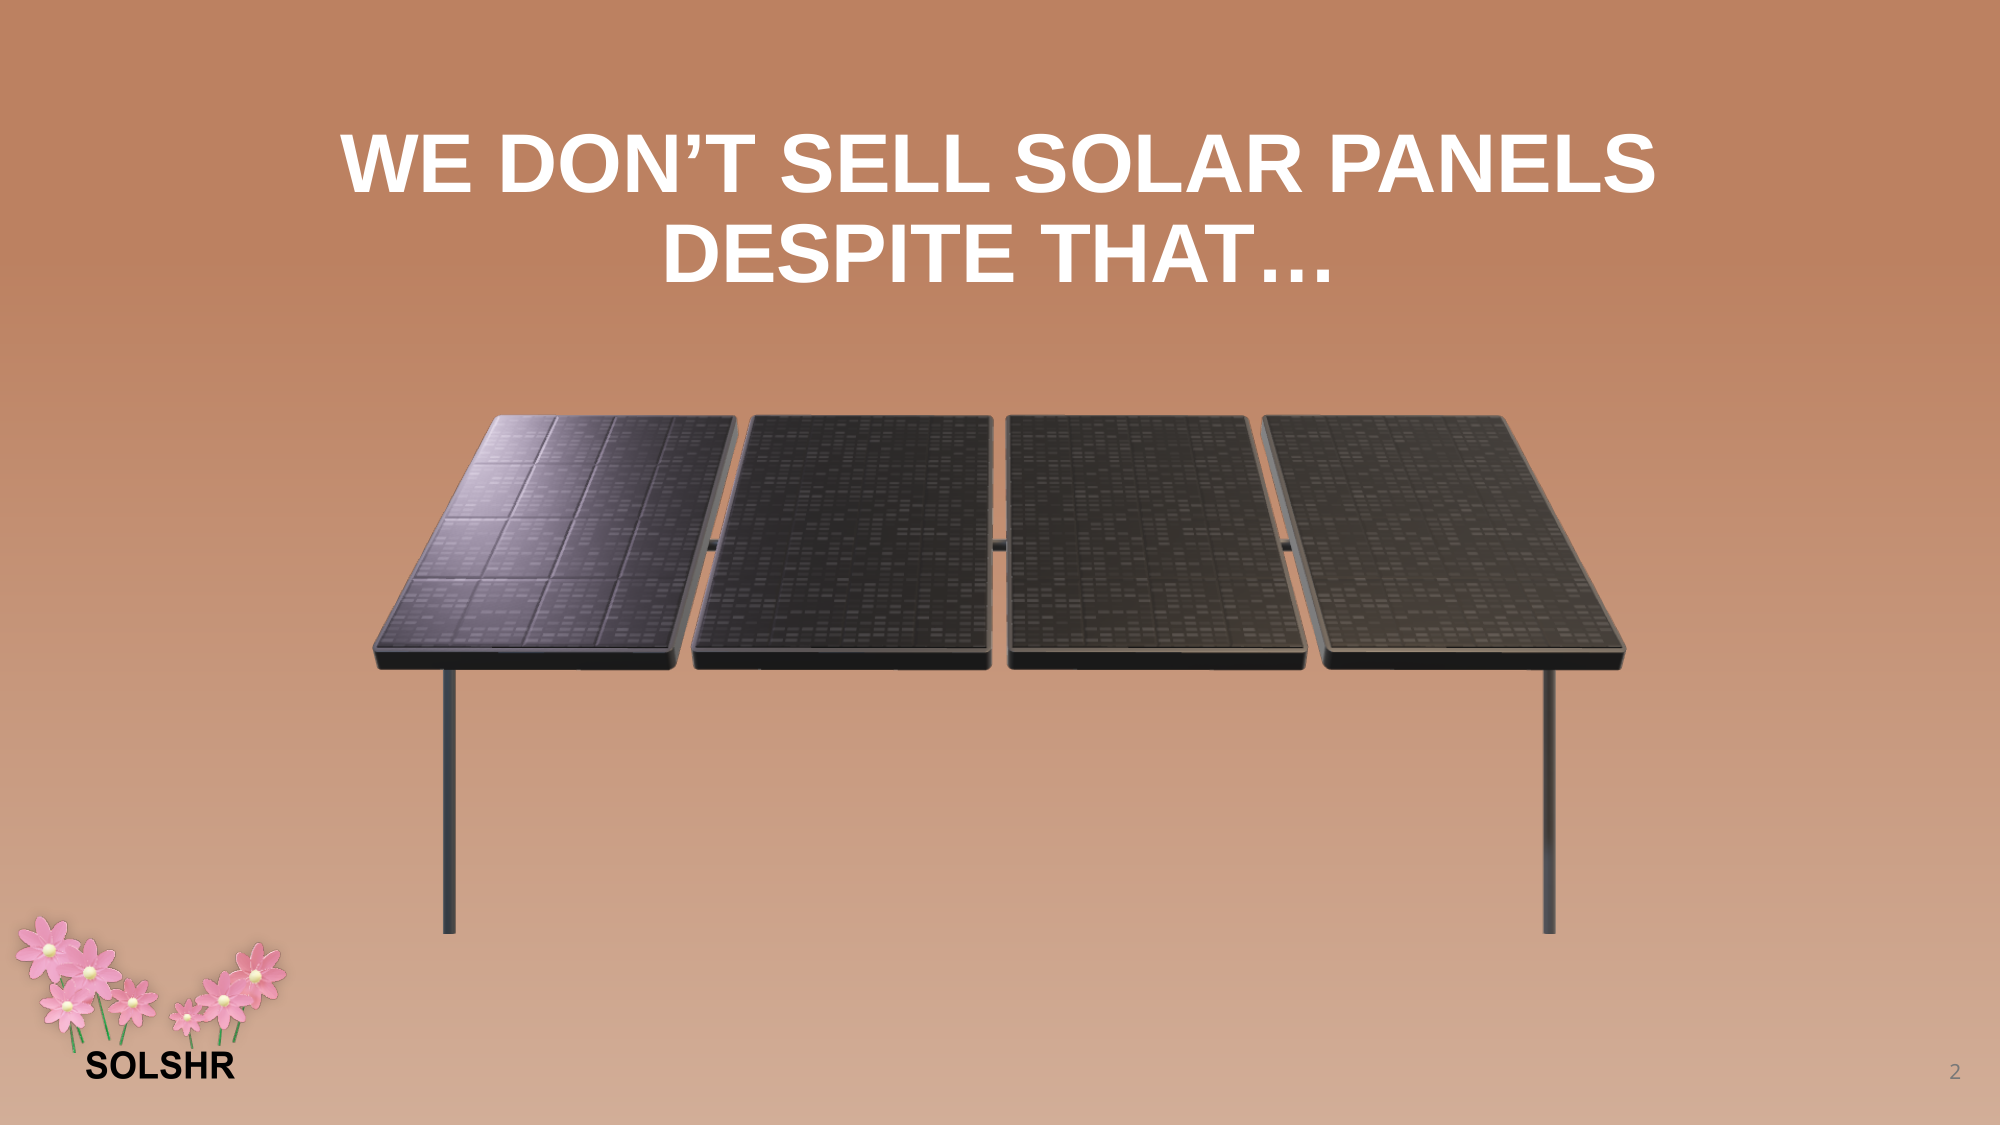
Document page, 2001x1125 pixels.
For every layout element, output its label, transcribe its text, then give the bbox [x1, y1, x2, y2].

title WE DON’T SELL SOLAR PANELS DESPITE THAT… [52, 153, 1948, 268]
slide_number 2 [1919, 1042, 1976, 1103]
picture [370, 388, 1629, 934]
picture [14, 912, 294, 1079]
